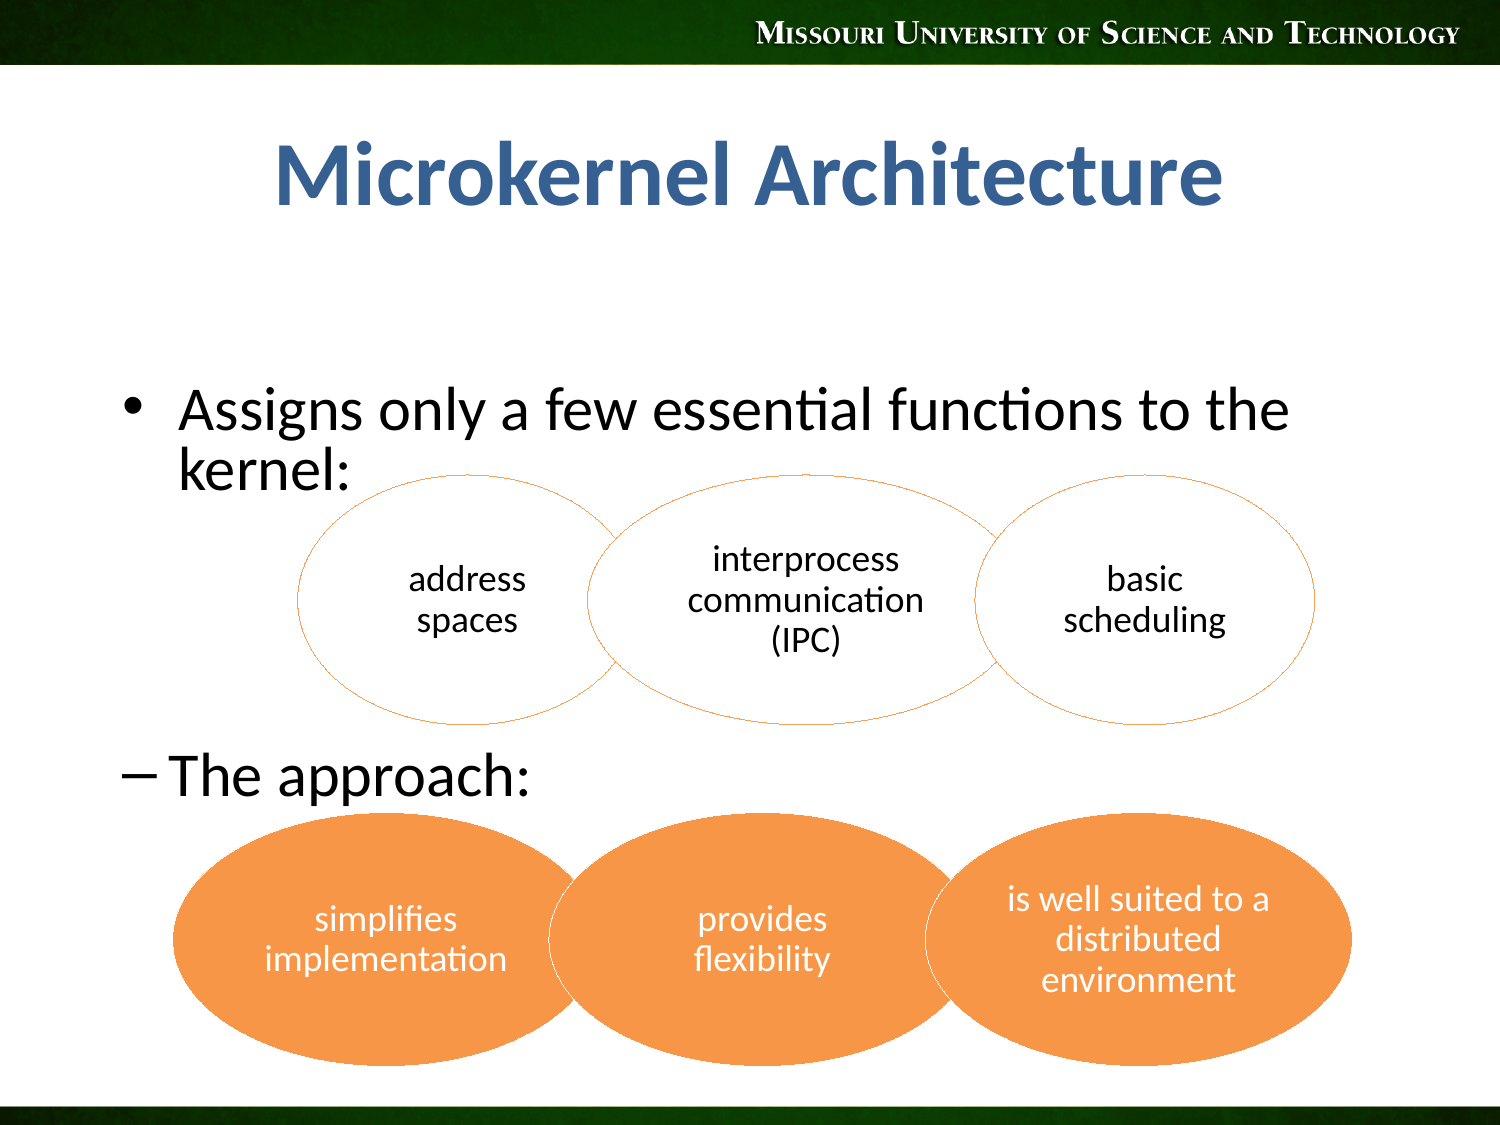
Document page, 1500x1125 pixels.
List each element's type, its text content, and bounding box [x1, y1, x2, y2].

title Microkernel Architecture [108, 74, 1392, 263]
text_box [62, 812, 1463, 1067]
list Assigns only a few essential functions to the kernel: The approach: [107, 728, 1395, 810]
list Assigns only a few essential functions to the kernel: The approach: [107, 375, 1395, 479]
picture [0, 0, 1500, 1125]
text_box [112, 474, 1500, 726]
